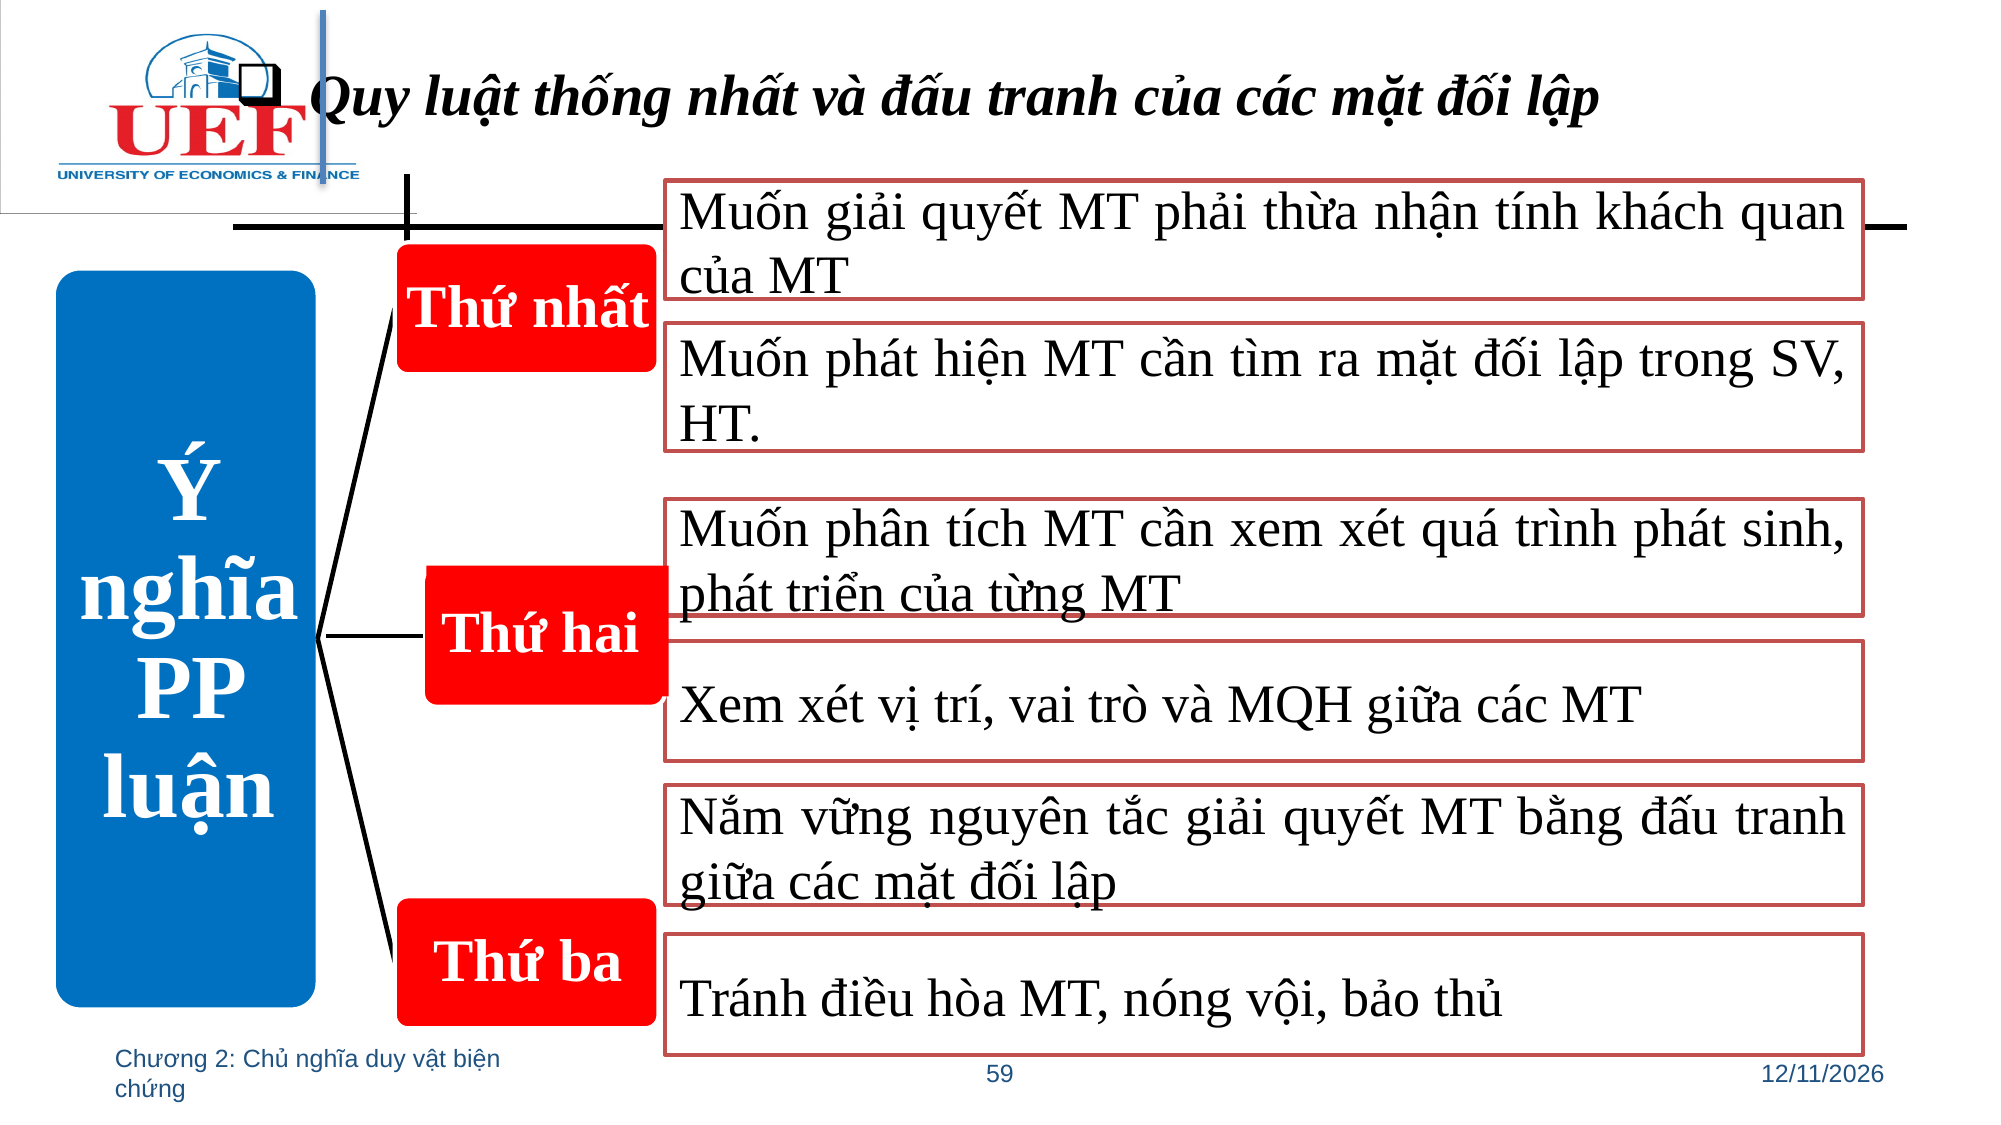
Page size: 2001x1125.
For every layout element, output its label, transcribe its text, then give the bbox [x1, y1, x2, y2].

slide_number 59 [683, 1042, 1317, 1103]
text_box Quy luật thống nhất và đấu tranh của các mặt đối lập [220, 50, 315, 101]
text_box Muốn phân tích MT cần xem xét quá trình phát sinh, phát triển của từng MT [691, 497, 1865, 618]
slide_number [1433, 1042, 1900, 1103]
picture [0, 0, 417, 214]
footer Chương 2: Chủ nghĩa duy vật biện chứng [99, 1081, 567, 1103]
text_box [422, 565, 669, 708]
text_box Quy luật thống nhất và đấu tranh của các mặt đối lập [330, 50, 2000, 135]
text_box Xem xét vị trí, vai trò và MQH giữa các MT [691, 639, 1865, 763]
text_box Tránh điều hòa MT, nóng vội, bảo thủ [691, 932, 1865, 1057]
text_box Muốn phát hiện MT cần tìm ra mặt đối lập trong SV, HT. [691, 321, 1865, 453]
text_box Nắm vững nguyên tắc giải quyết MT bằng đấu tranh giữa các mặt đối lập [691, 783, 1865, 907]
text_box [53, 103, 688, 1072]
text_box Muốn giải quyết MT phải thừa nhận tính khách quan của MT [691, 178, 1865, 301]
